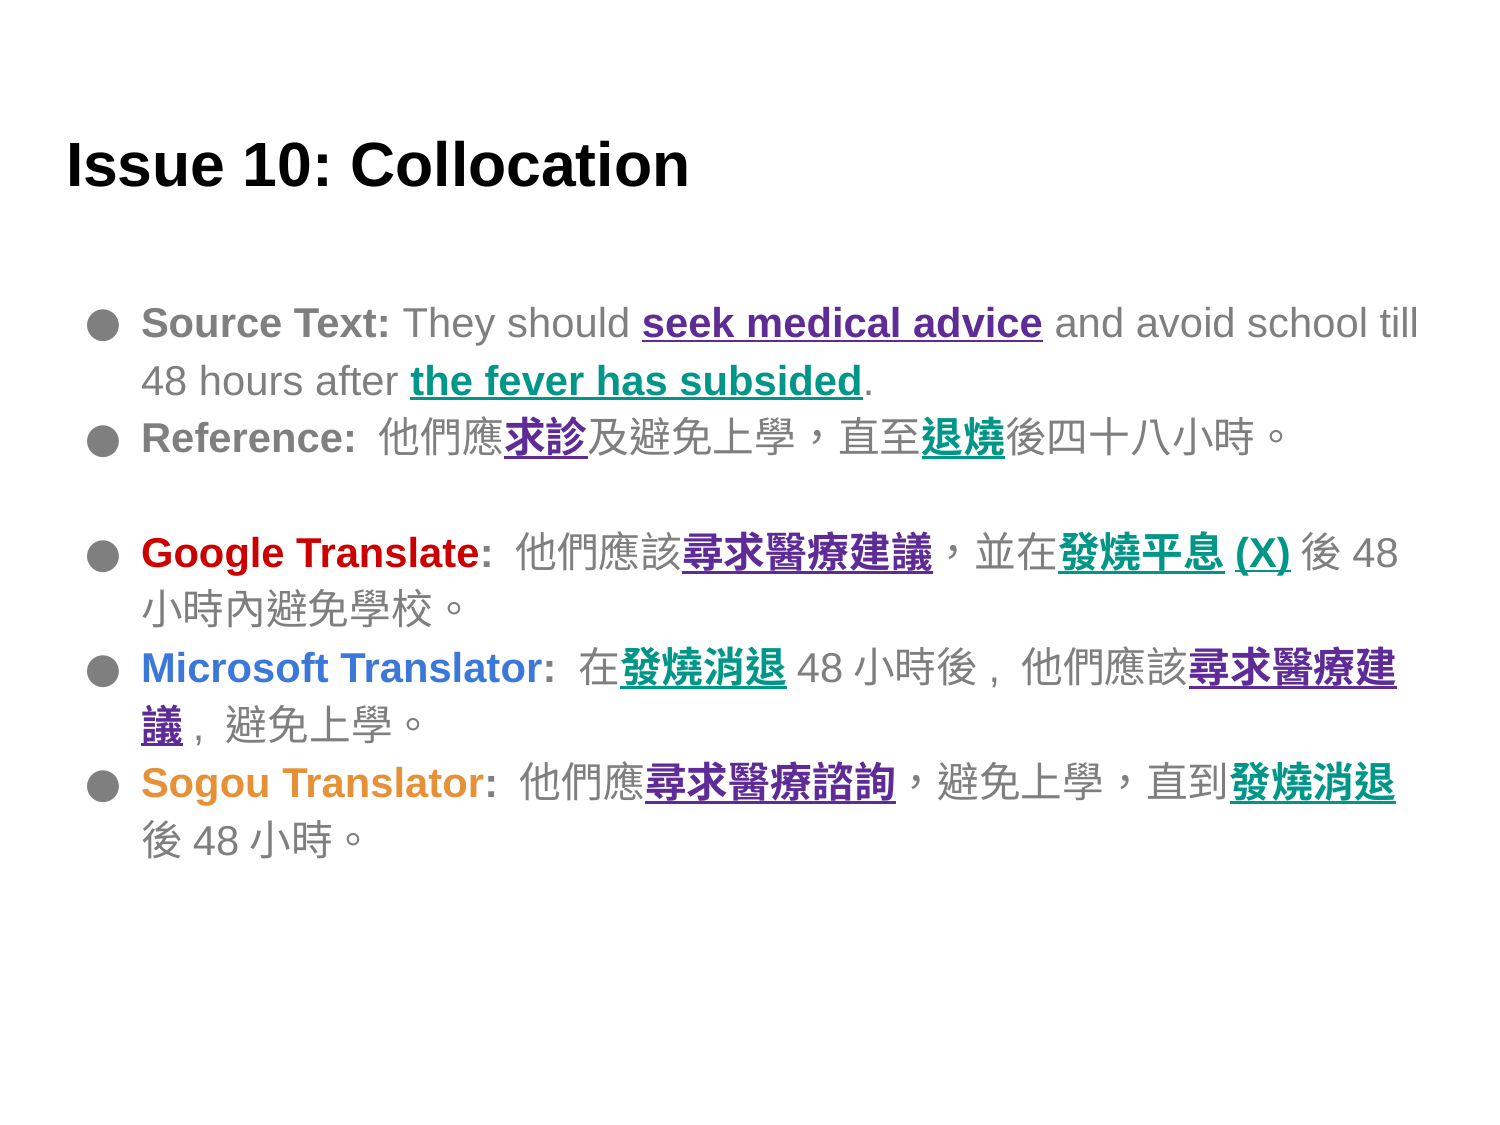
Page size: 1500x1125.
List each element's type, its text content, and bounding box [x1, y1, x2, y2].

list Source Text: They should seek medical advice and avoid school till 48 hours after the fever has subsided. Reference: 他們應求診及避免上學，直至退燒後四十八小時。 Google Translate: 他們應該尋求醫療建議，並在發燒平息(X)後48小時內避免學校。 Microsoft Translator: 在發燒消退48小時後, 他們應該尋求醫療建議, 避免上學。 Sogou Translator: 他們應尋求醫療諮詢，避免上學，直到發燒消退後48小時。 [51, 273, 1449, 1021]
title Issue 10: Collocation [51, 108, 1449, 246]
